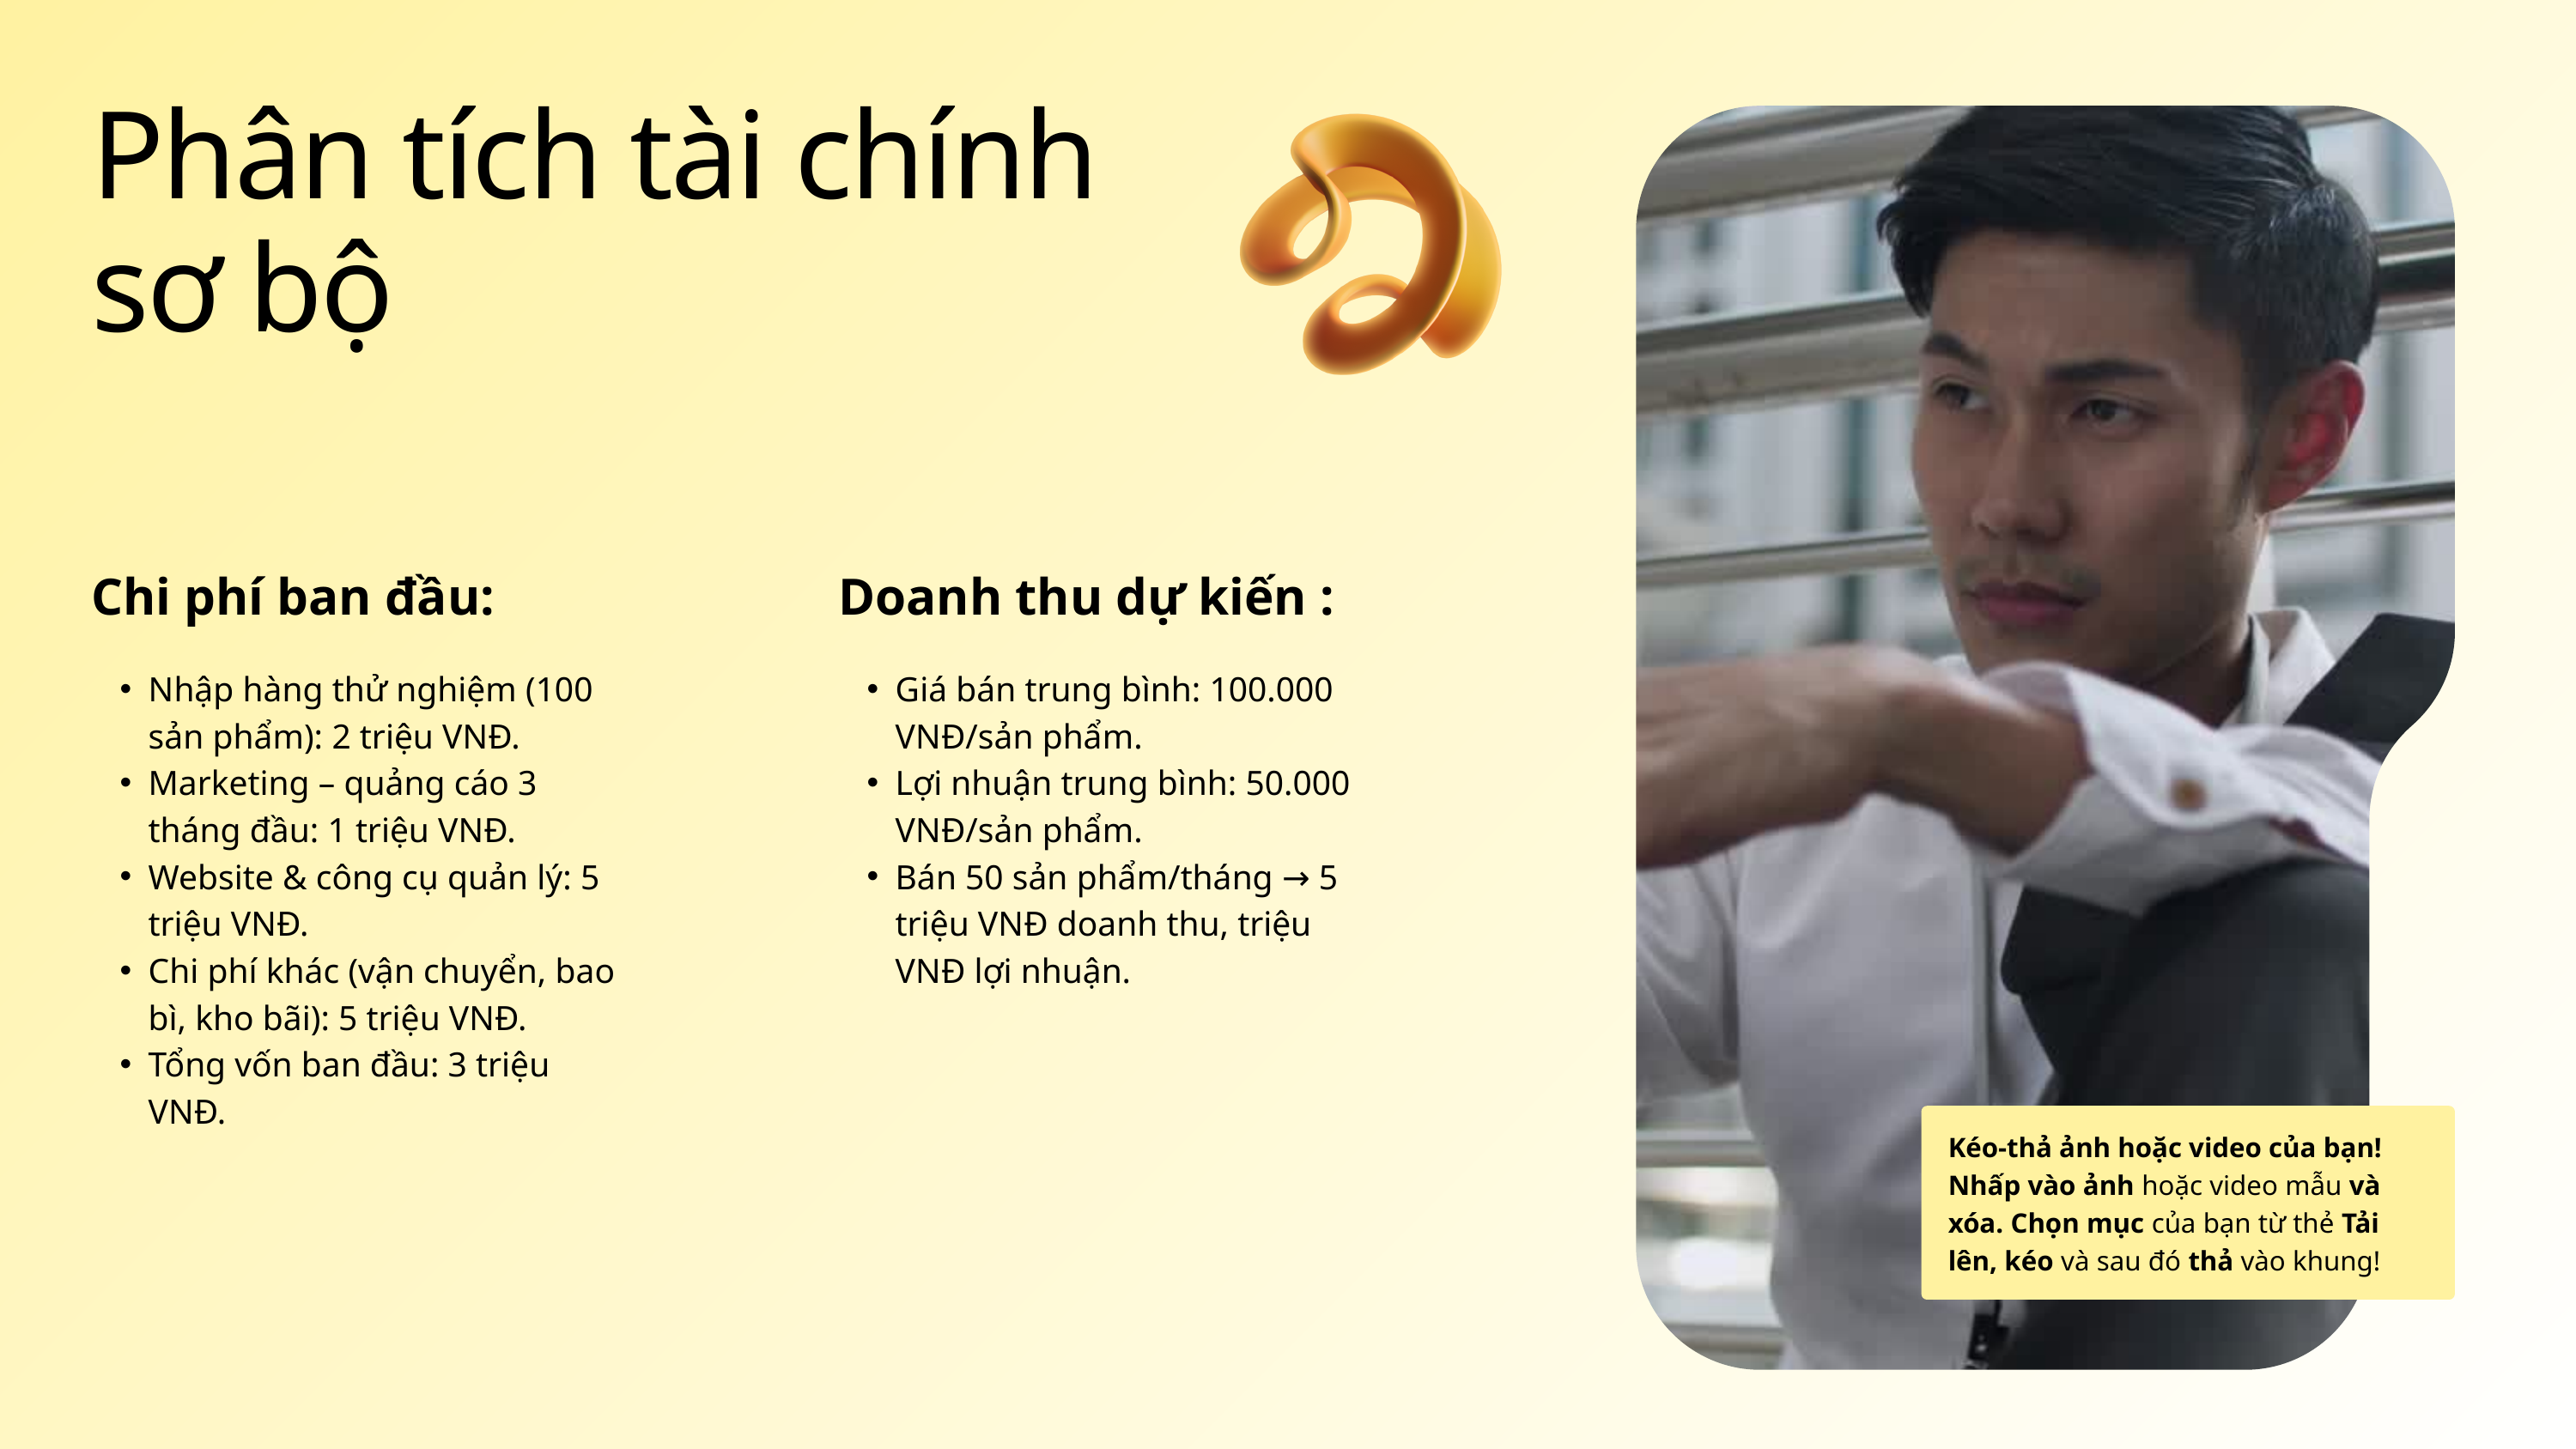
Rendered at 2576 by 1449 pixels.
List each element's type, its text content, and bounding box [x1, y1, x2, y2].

text_box [1236, 110, 1506, 375]
text_box Phân tích tài chính sơ bộ [91, 88, 1175, 356]
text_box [838, 561, 1371, 1036]
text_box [1636, 105, 2456, 1370]
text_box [1921, 1105, 2456, 1300]
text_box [91, 561, 624, 1130]
